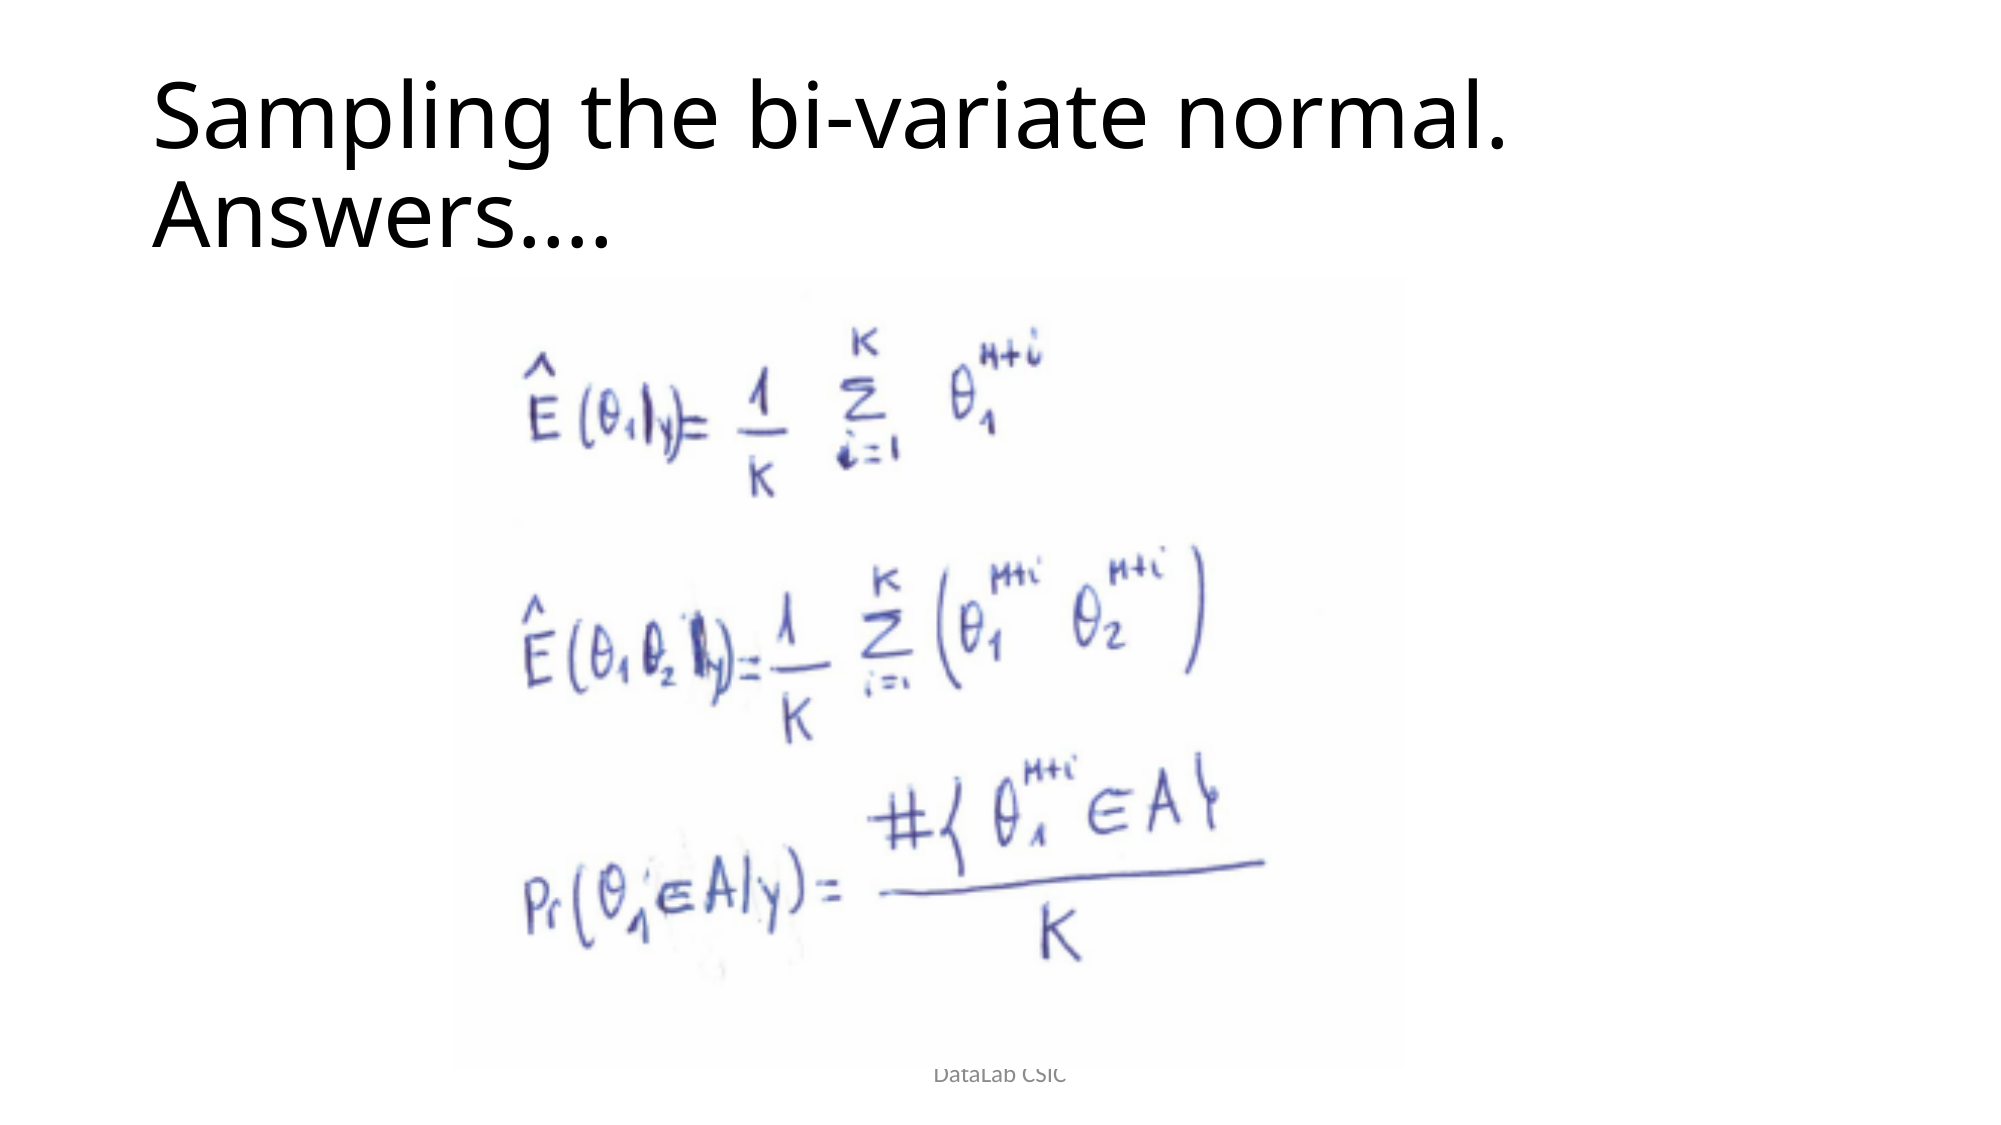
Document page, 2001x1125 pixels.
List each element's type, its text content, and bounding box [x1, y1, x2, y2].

title Sampling the bi-variate normal. Answers…. [137, 59, 1863, 278]
picture [453, 277, 1405, 1069]
footer DataLab CSIC [662, 1069, 1338, 1103]
